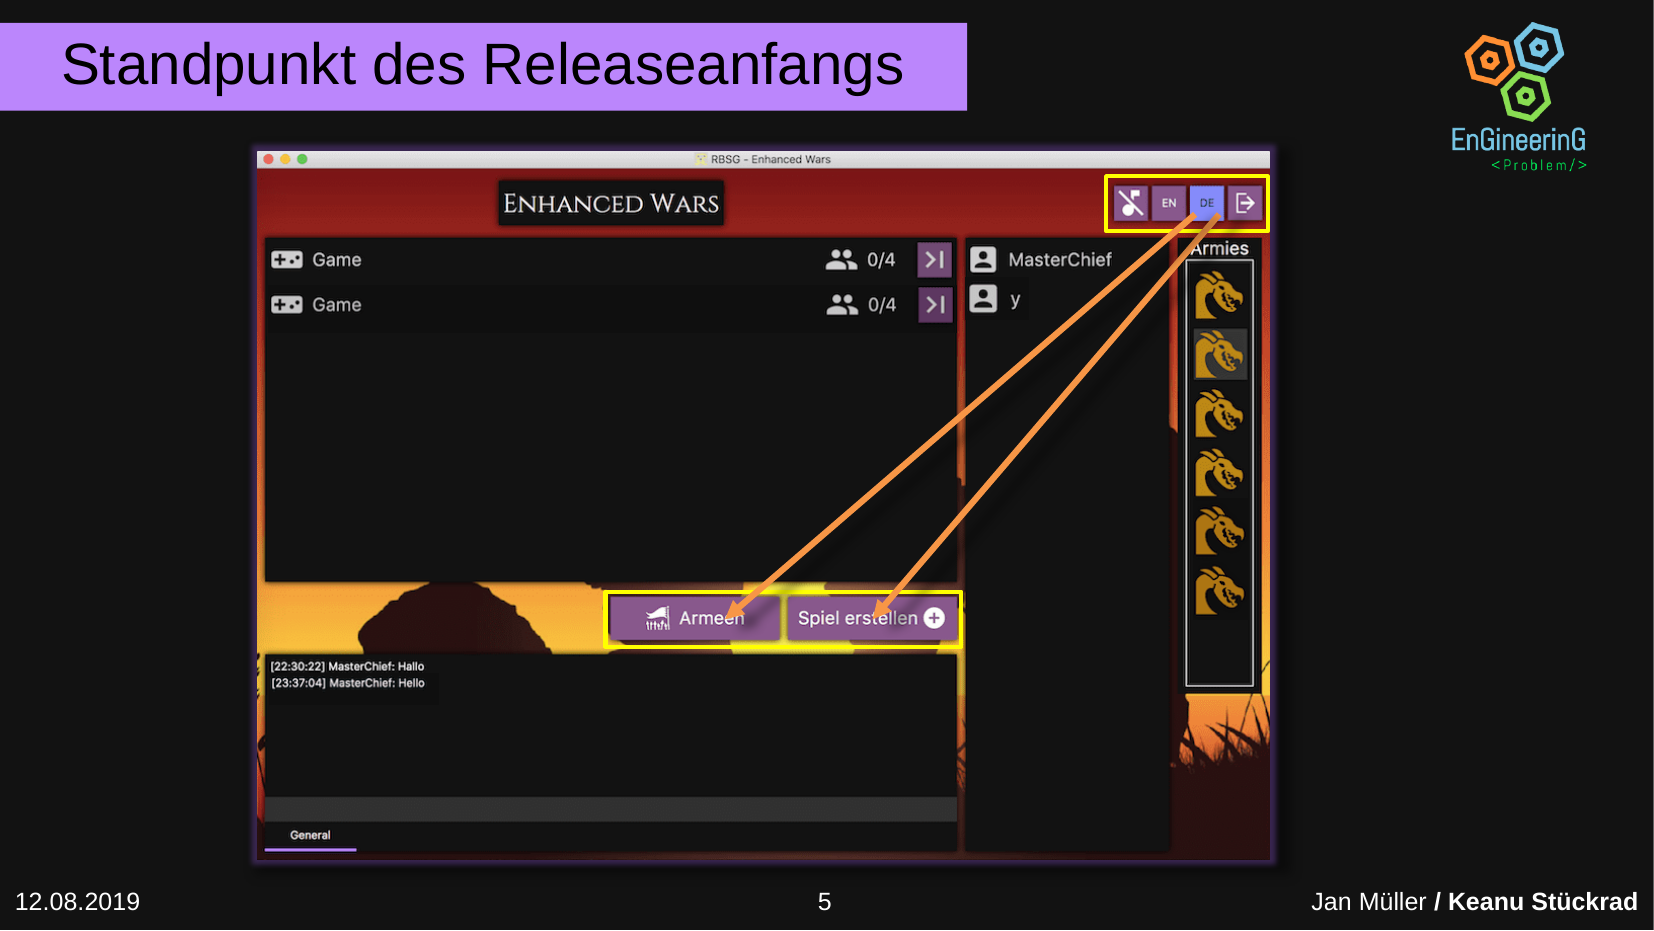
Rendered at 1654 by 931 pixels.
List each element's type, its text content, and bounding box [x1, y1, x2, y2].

picture [257, 150, 1271, 860]
picture [1382, 21, 1654, 178]
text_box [0, 877, 1654, 931]
text_box Standpunkt des Releaseanfangs [0, 22, 968, 111]
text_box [1196, 214, 1220, 620]
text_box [724, 214, 1196, 620]
